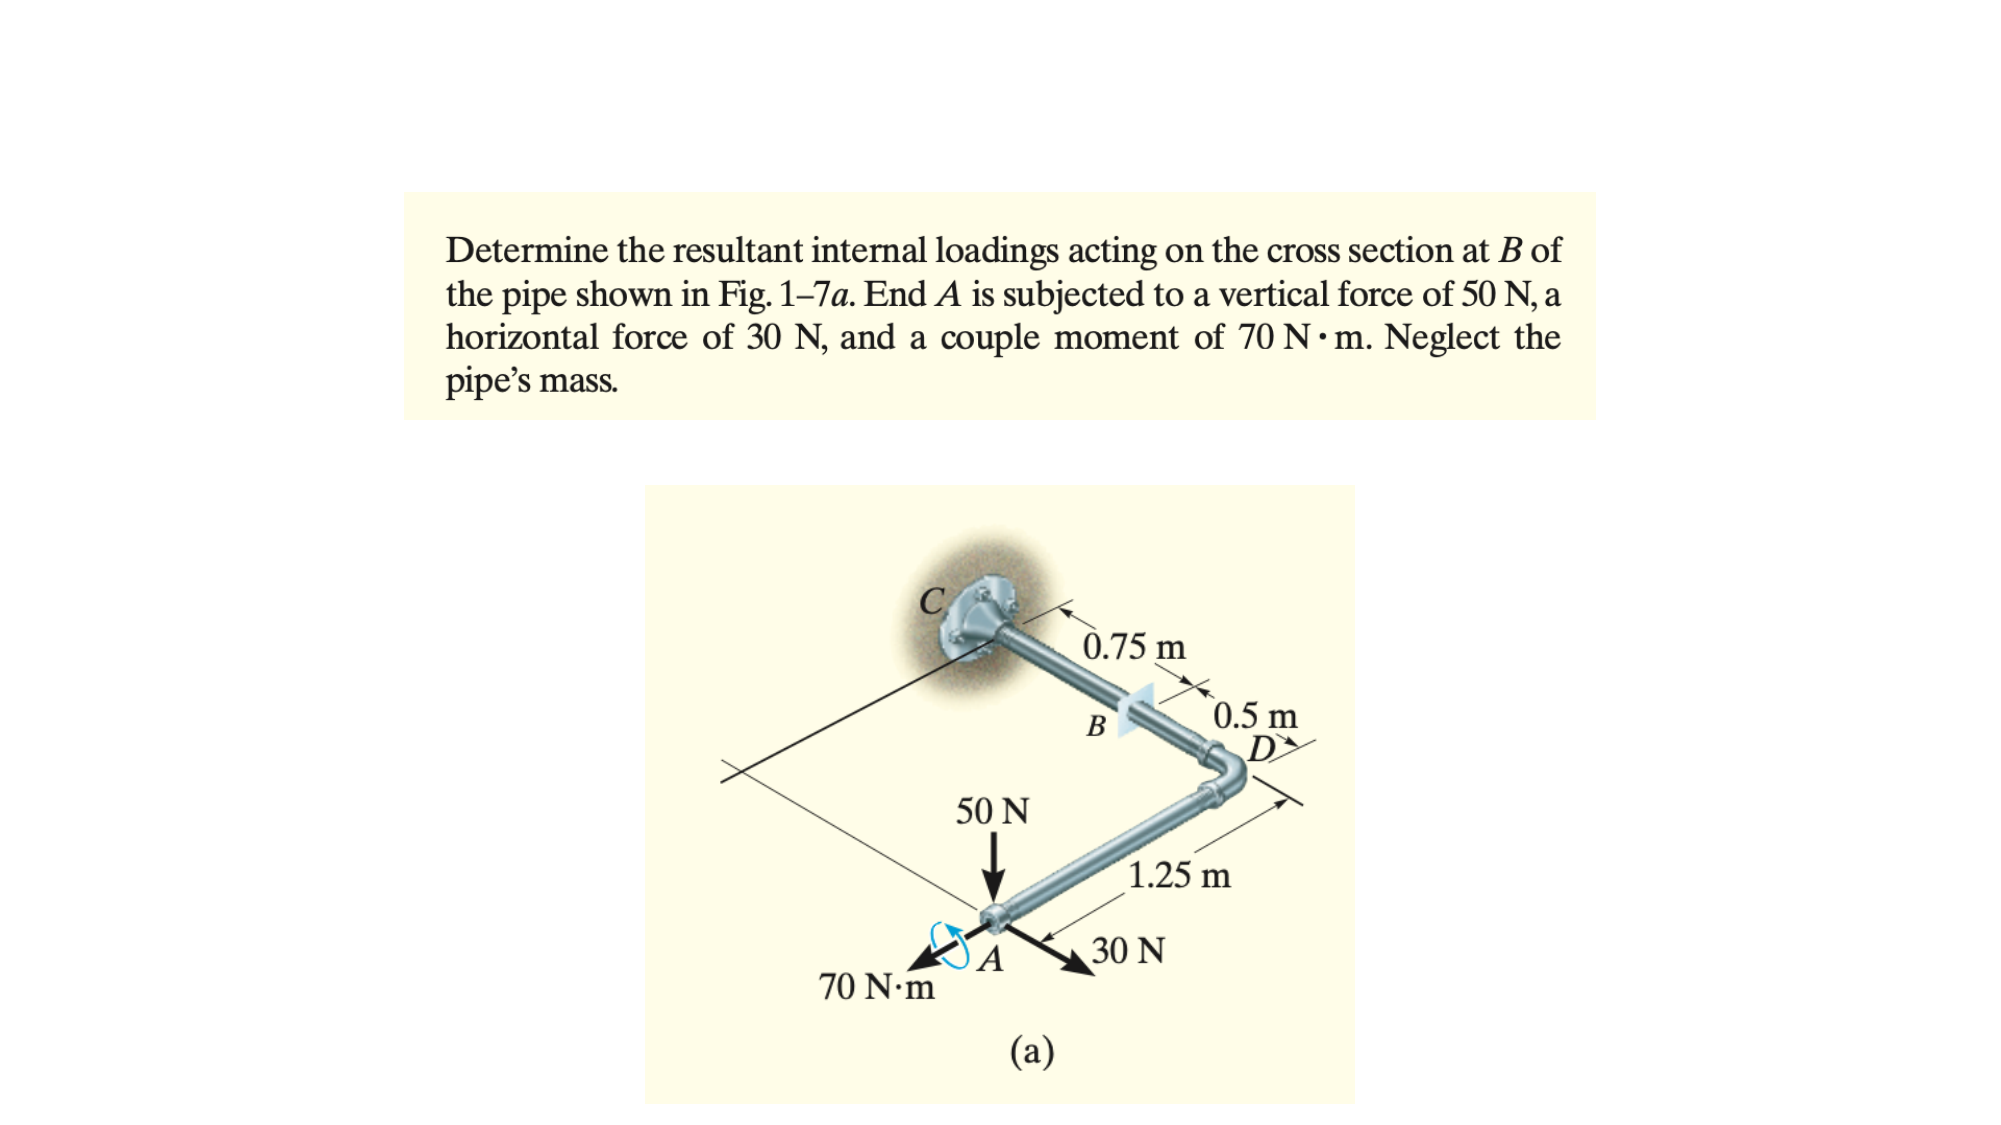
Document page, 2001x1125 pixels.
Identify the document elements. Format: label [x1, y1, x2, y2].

picture [404, 192, 1596, 420]
picture [644, 485, 1355, 1104]
